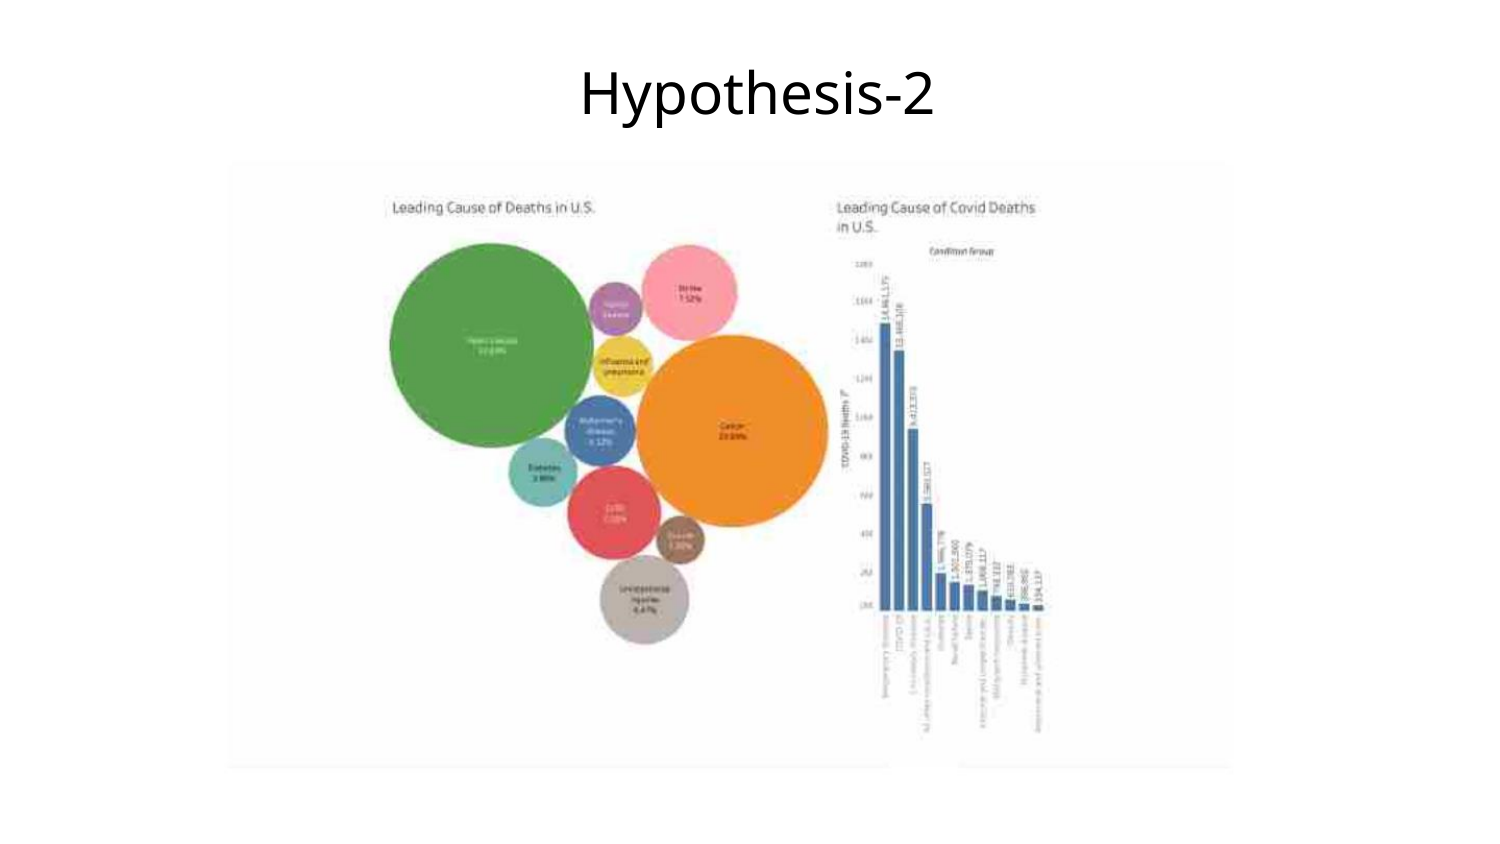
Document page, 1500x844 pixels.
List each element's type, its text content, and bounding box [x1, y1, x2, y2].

text_box Hypothesis-2 [579, 61, 945, 127]
text_box [0, 0, 1500, 844]
